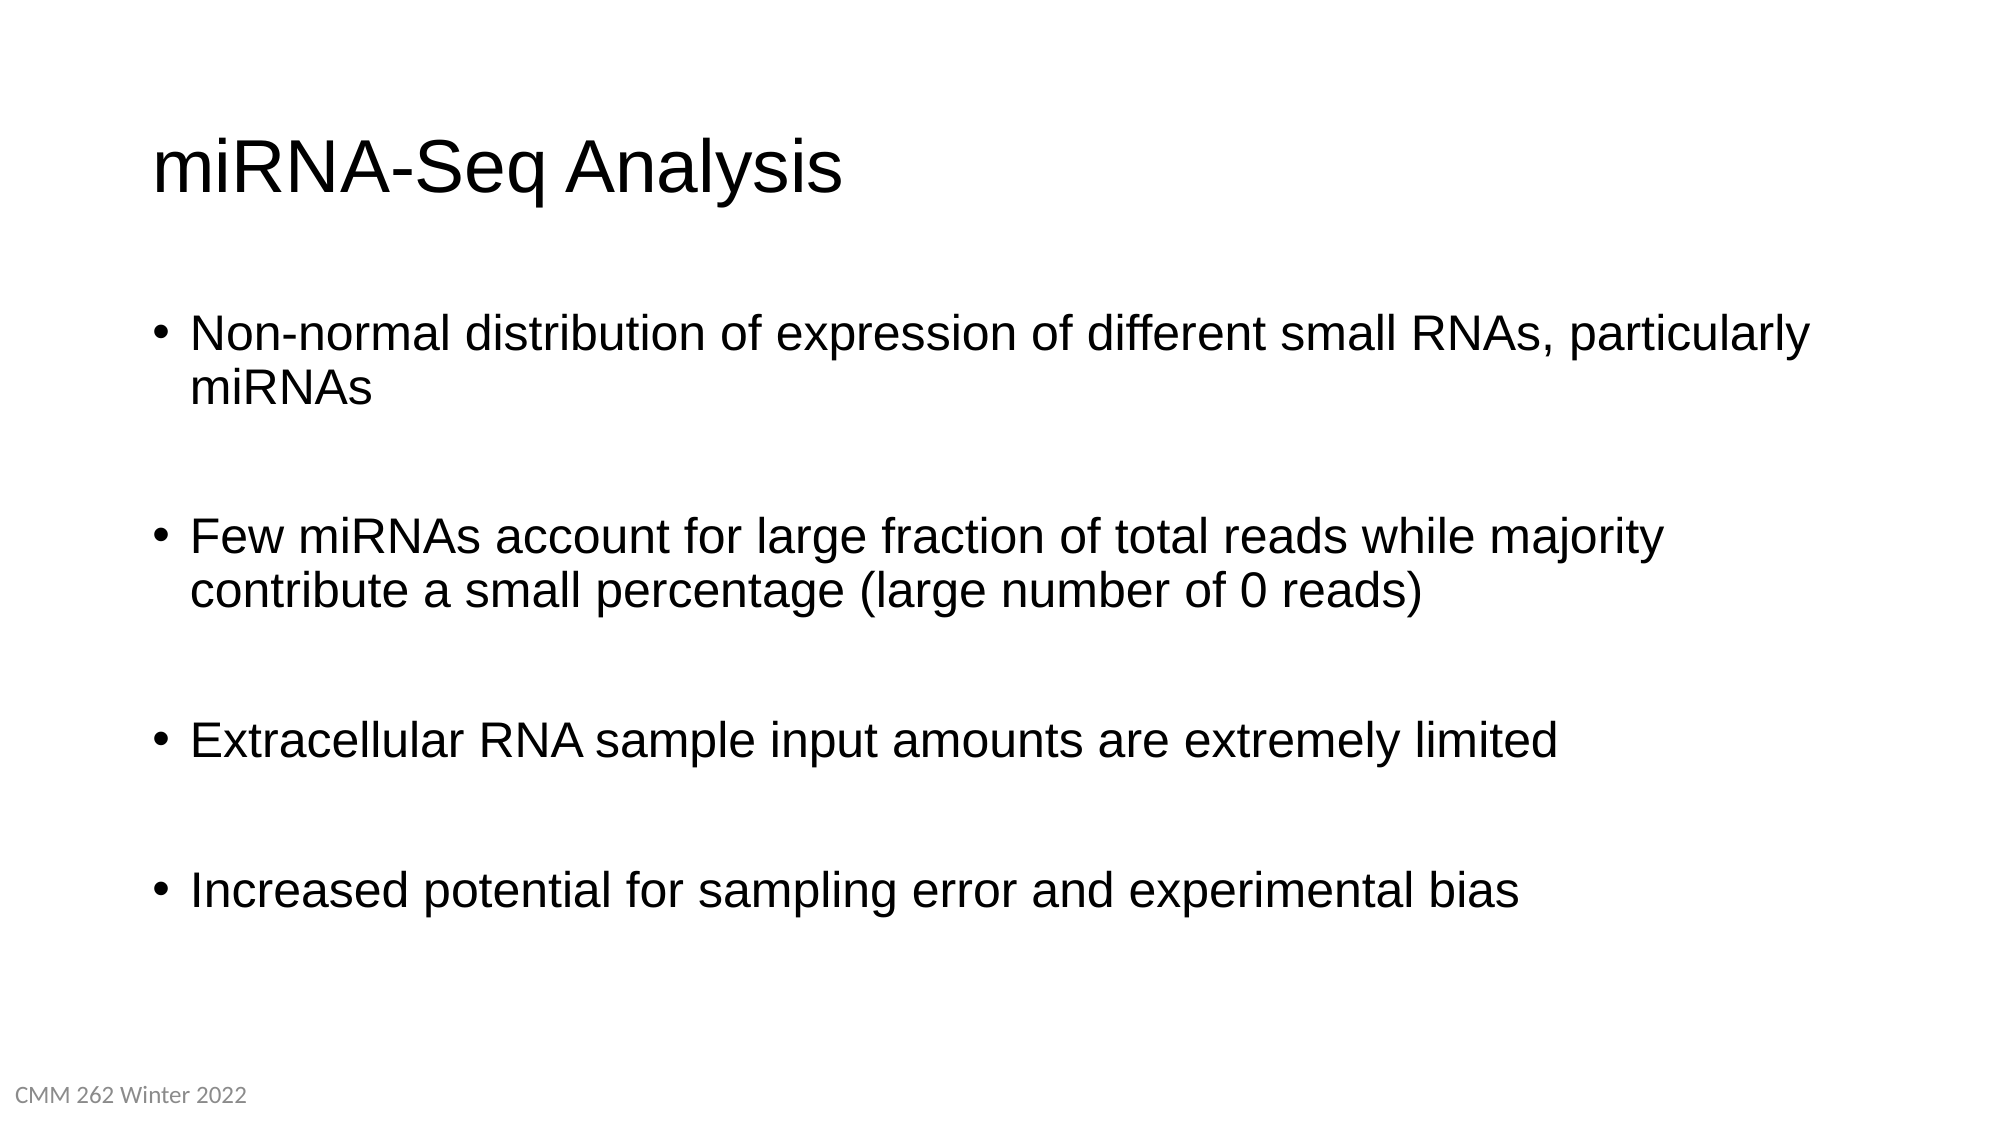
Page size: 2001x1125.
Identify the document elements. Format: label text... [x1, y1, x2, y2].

footer CMM 262 Winter 2022 [0, 1064, 675, 1124]
list Non-normal distribution of expression of different small RNAs, particularly miRNAs Few miRNAs account for large fraction of total reads while majority contribute a small percentage (large number of 0 reads) Extracellular RNA sample input amounts are extremely limited Increased potential for sampling error and experimental bias [137, 299, 1863, 1042]
title miRNA-Seq Analysis [137, 59, 1863, 278]
